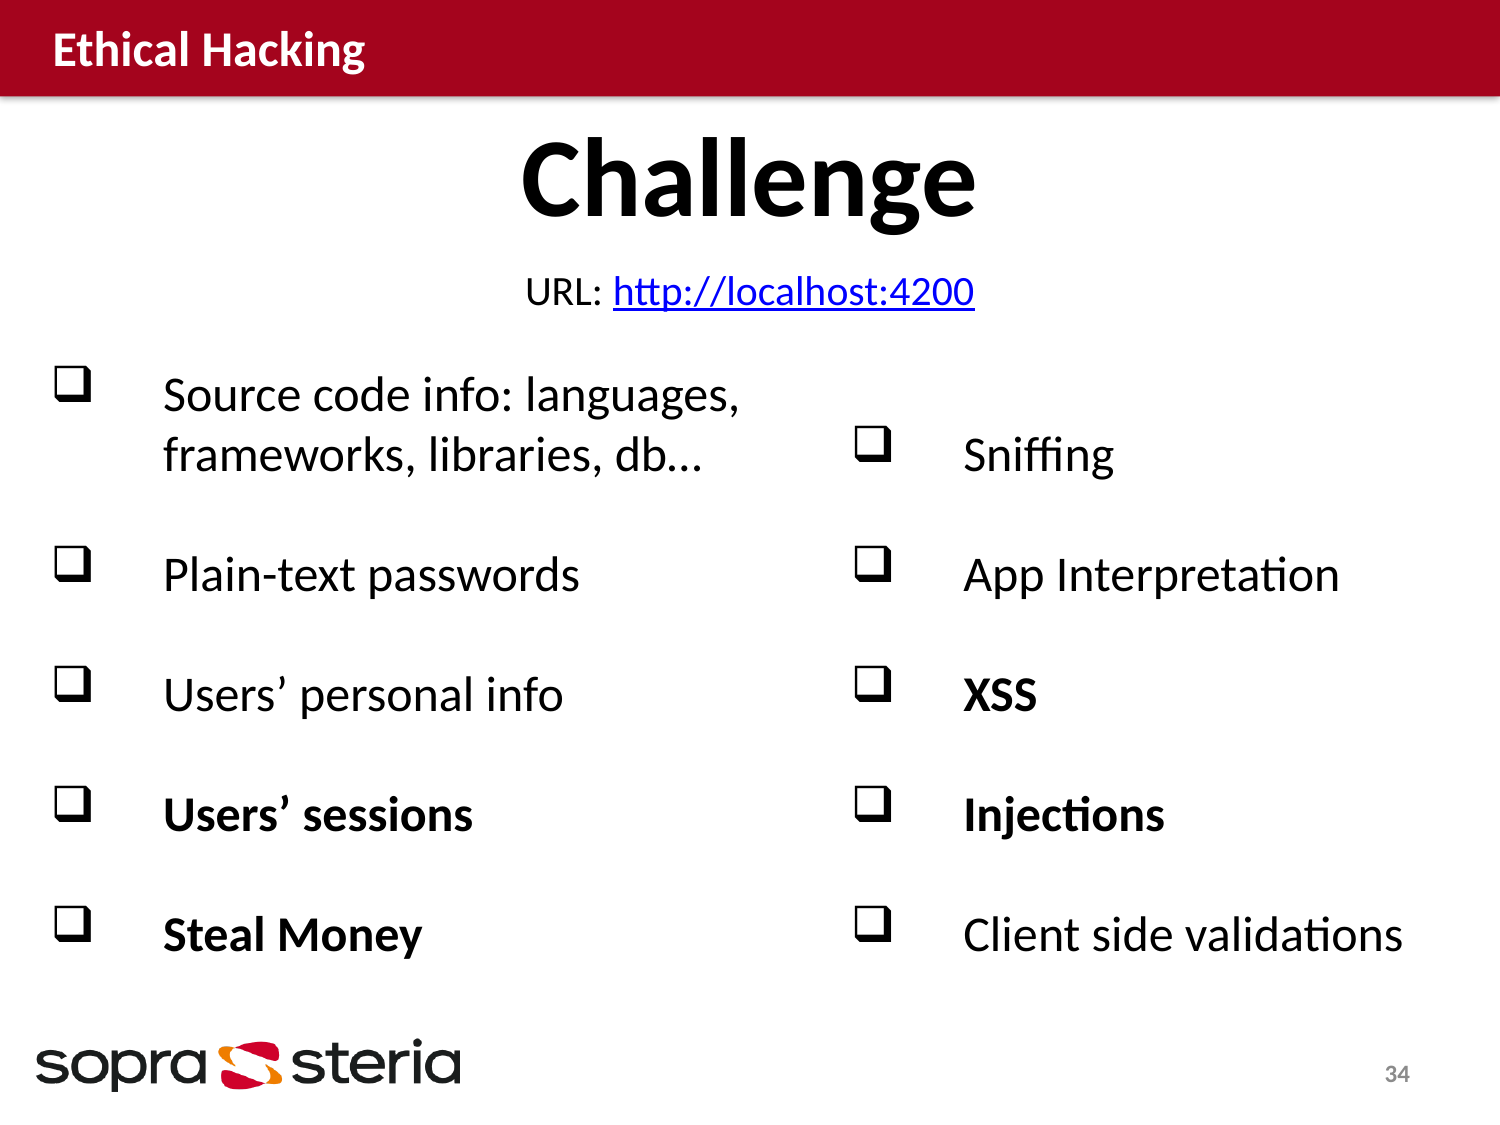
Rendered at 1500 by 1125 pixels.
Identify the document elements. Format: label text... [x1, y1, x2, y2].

picture [35, 1037, 460, 1093]
text_box Ethical Hacking [37, 9, 381, 85]
slide_number 34 [1074, 1042, 1425, 1103]
text_box Source code info: languages, frameworks, libraries, db… Plain-text passwords Users’ personal info Users’ sessions Steal Money Sniffing App Interpretation XSS Injections Client side validations [35, 353, 1500, 958]
text_box URL: http://localhost:4200 [0, 245, 1500, 353]
text_box Challenge [112, 96, 1388, 245]
text_box [0, 0, 1500, 97]
